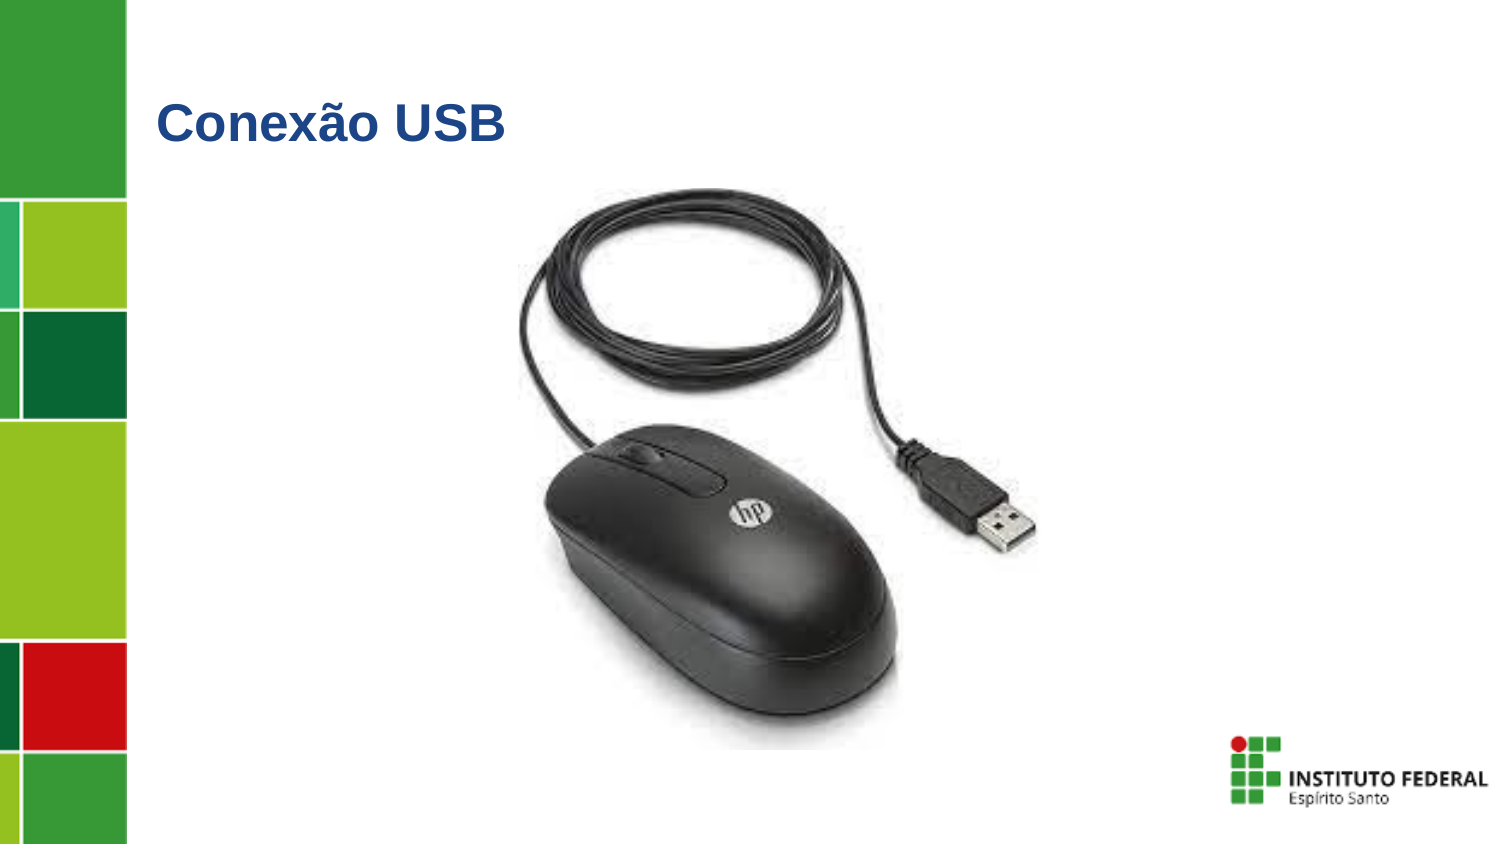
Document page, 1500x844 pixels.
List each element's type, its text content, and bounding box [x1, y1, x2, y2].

title Conexão USB [130, 72, 1449, 167]
picture [1215, 718, 1500, 825]
picture [0, 0, 127, 844]
picture [517, 188, 1041, 750]
